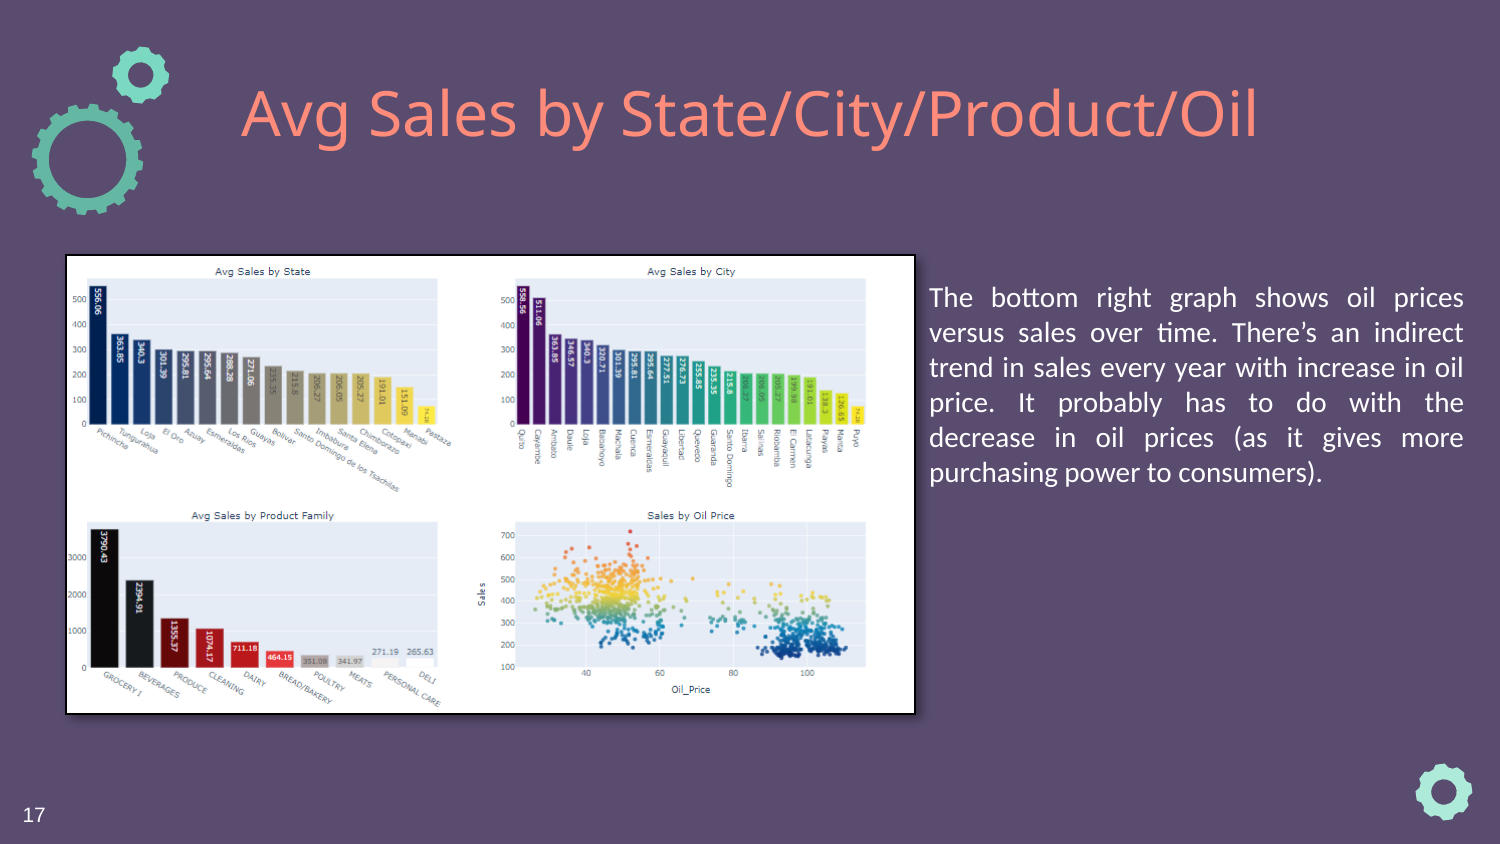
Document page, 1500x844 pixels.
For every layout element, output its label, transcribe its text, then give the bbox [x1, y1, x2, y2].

title Avg Sales by State/City/Product/Oil [116, 58, 1387, 153]
text_box 17 [7, 794, 65, 834]
text_box The bottom right graph shows oil prices versus sales over time. There’s an indirect trend in sales every year with increase in oil price. It probably has to do with the decrease in oil prices (as it gives more purchasing power to consumers). [919, 270, 1480, 496]
picture [66, 255, 915, 714]
